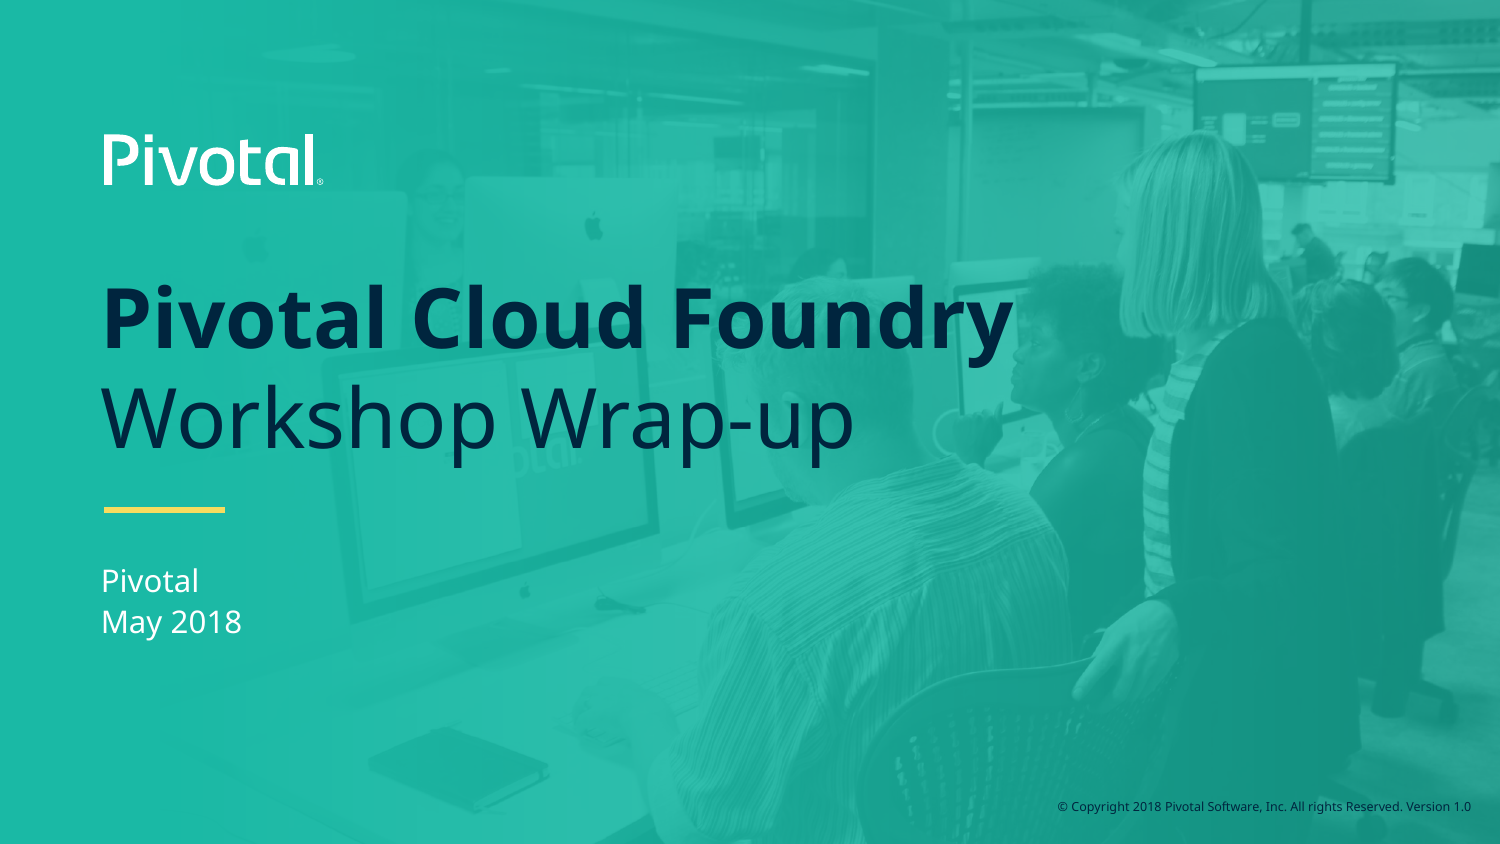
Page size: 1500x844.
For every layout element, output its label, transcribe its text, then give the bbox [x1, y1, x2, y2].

title Pivotal Cloud Foundry Workshop Wrap-up [85, 284, 1176, 481]
subtitle Pivotal May 2018 [85, 542, 771, 774]
